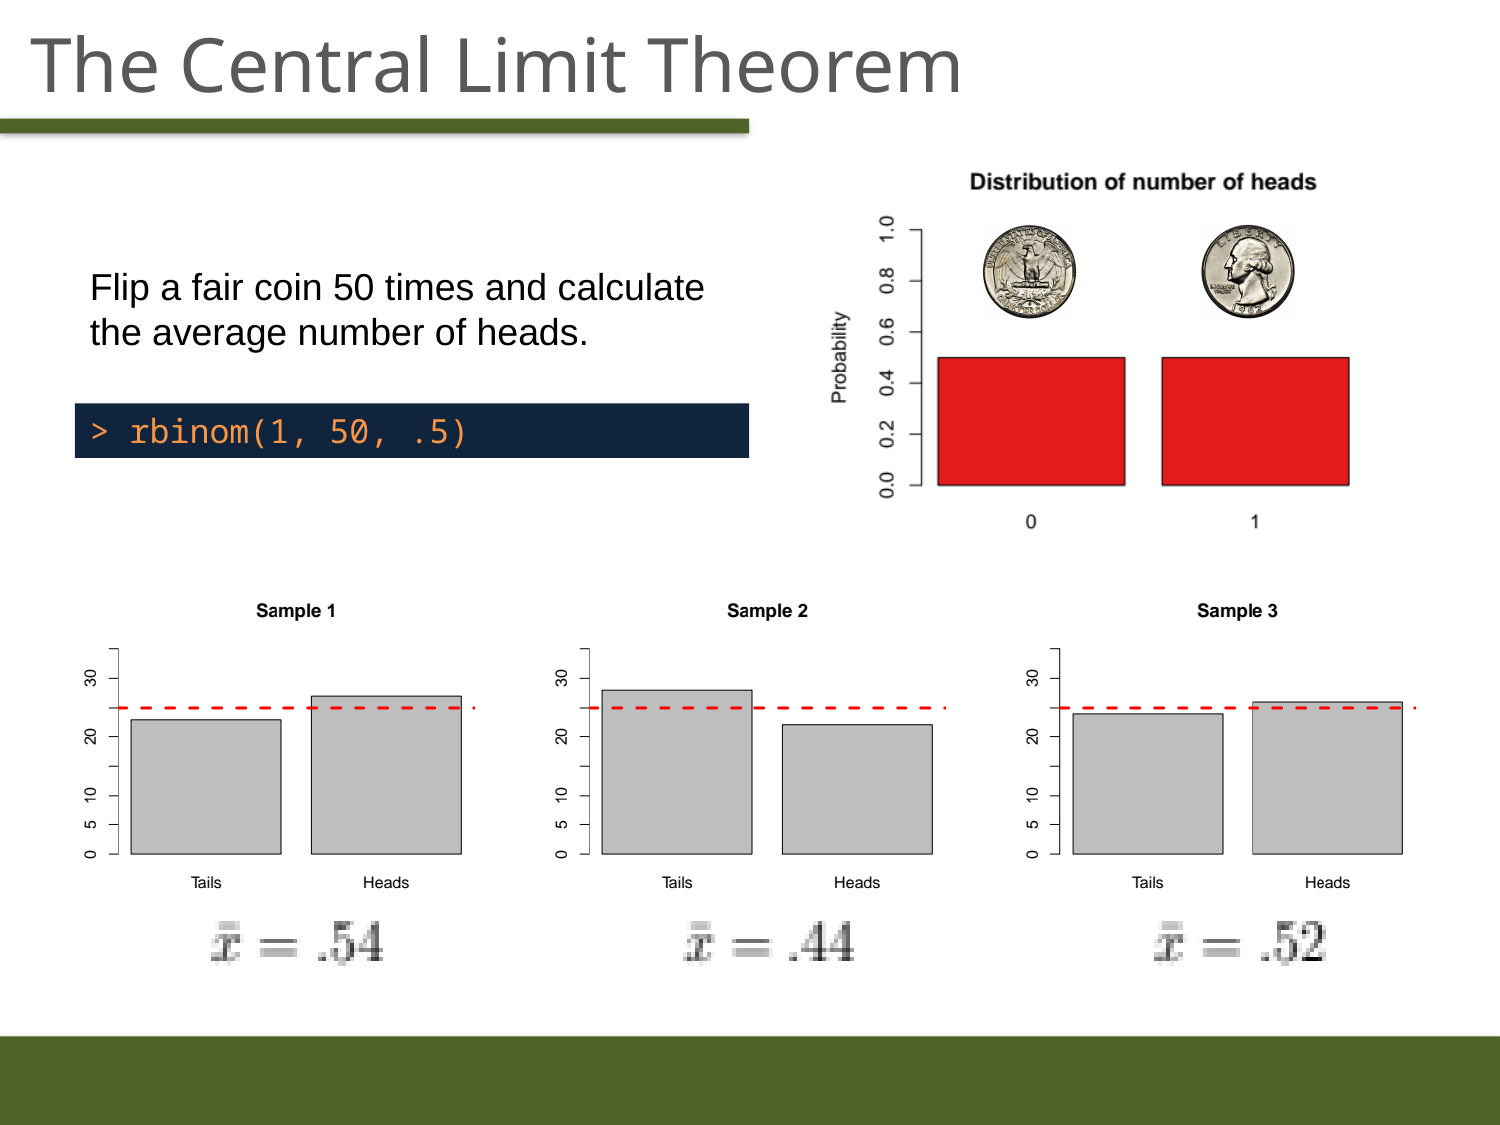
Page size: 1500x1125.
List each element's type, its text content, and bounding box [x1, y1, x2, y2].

title The Central Limit Theorem [15, 0, 1485, 126]
text_box [0, 118, 750, 134]
text_box Flip a fair coin 50 times and calculate the average number of heads. [74, 255, 750, 361]
picture [40, 133, 1454, 967]
text_box [0, 1036, 1500, 1125]
text_box > rbinom(1, 50, .5) [74, 403, 750, 458]
